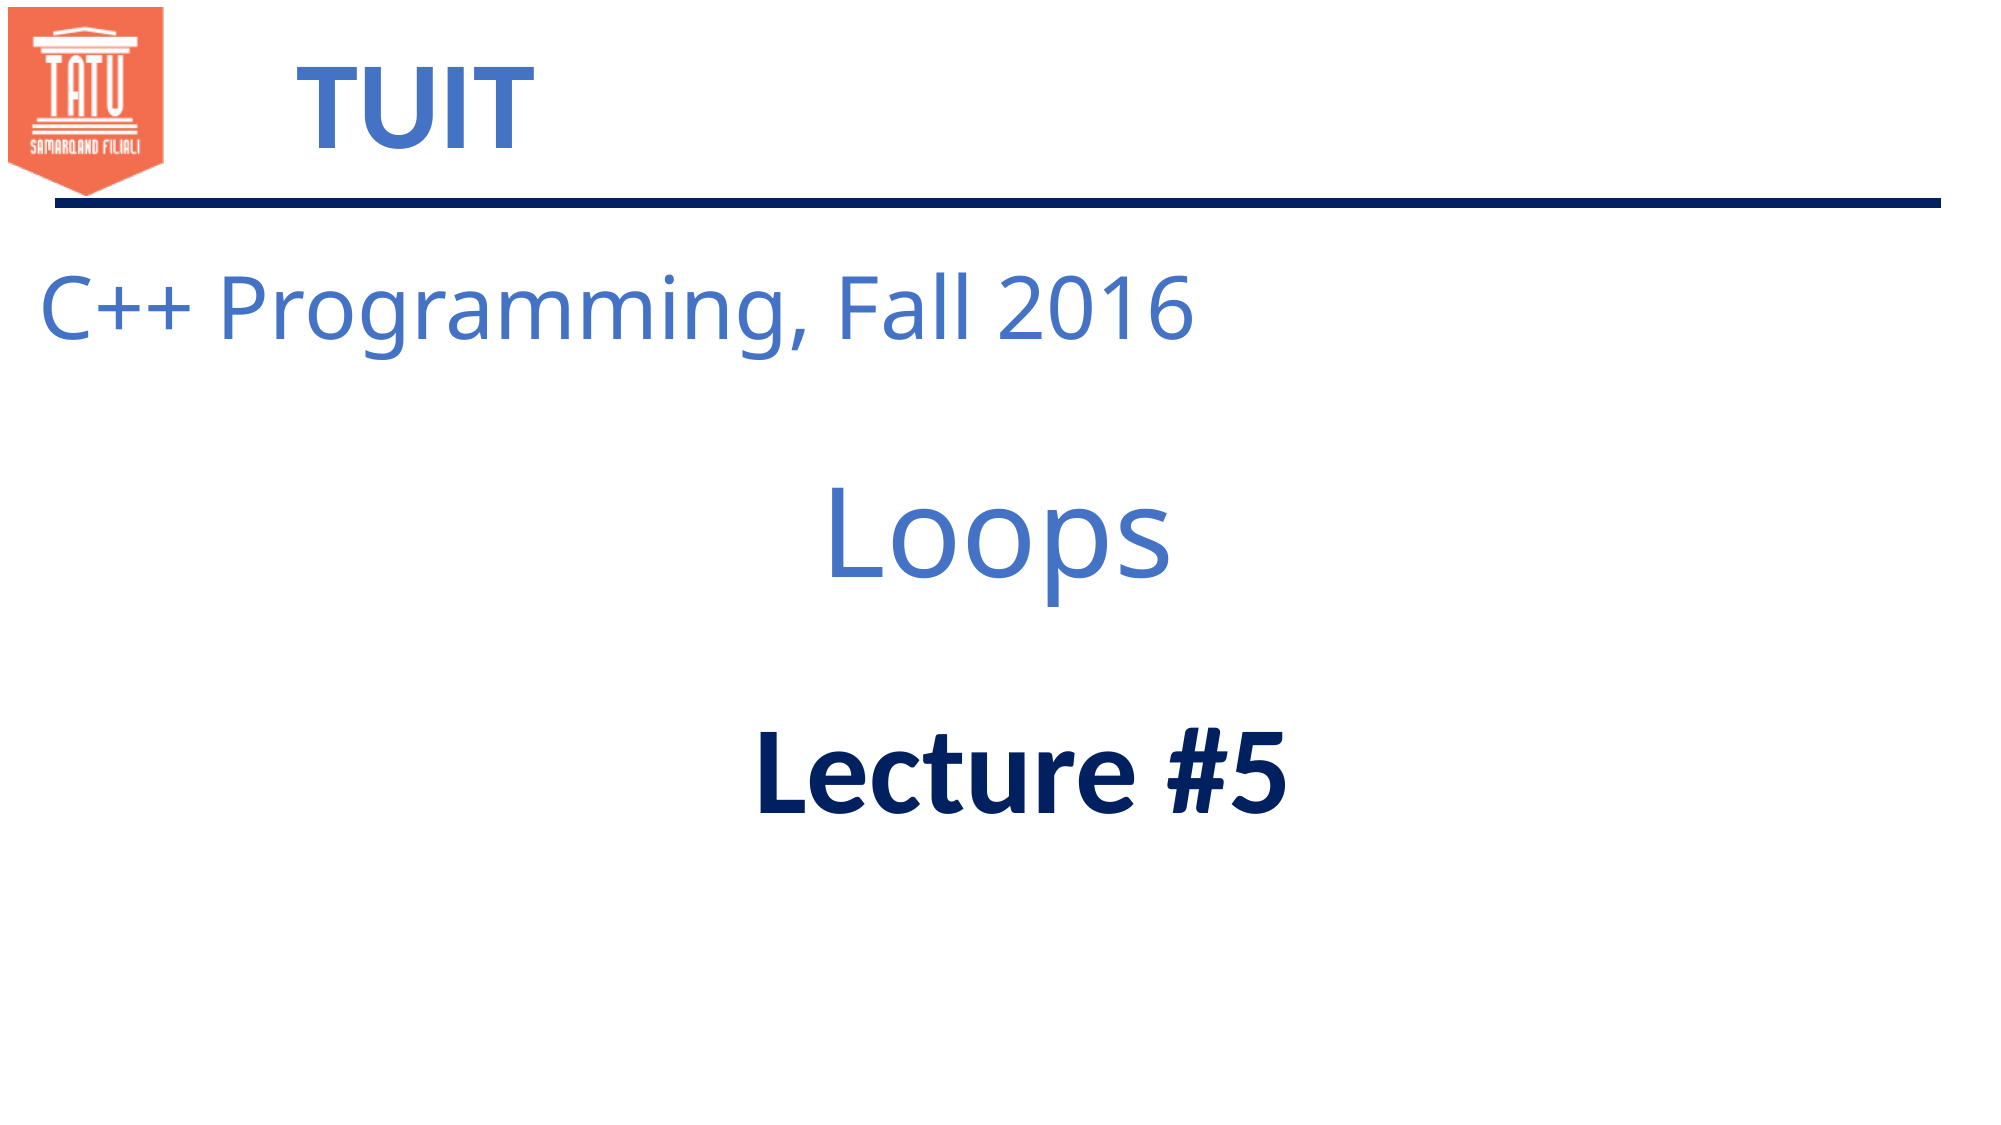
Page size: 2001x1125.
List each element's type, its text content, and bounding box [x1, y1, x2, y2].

text_box C++ Programming, Fall 2016 [23, 253, 1226, 367]
title Loops [181, 457, 1814, 613]
picture [8, 7, 164, 196]
text_box Lecture #5 [680, 697, 1366, 839]
text_box TUIT [281, 39, 571, 162]
